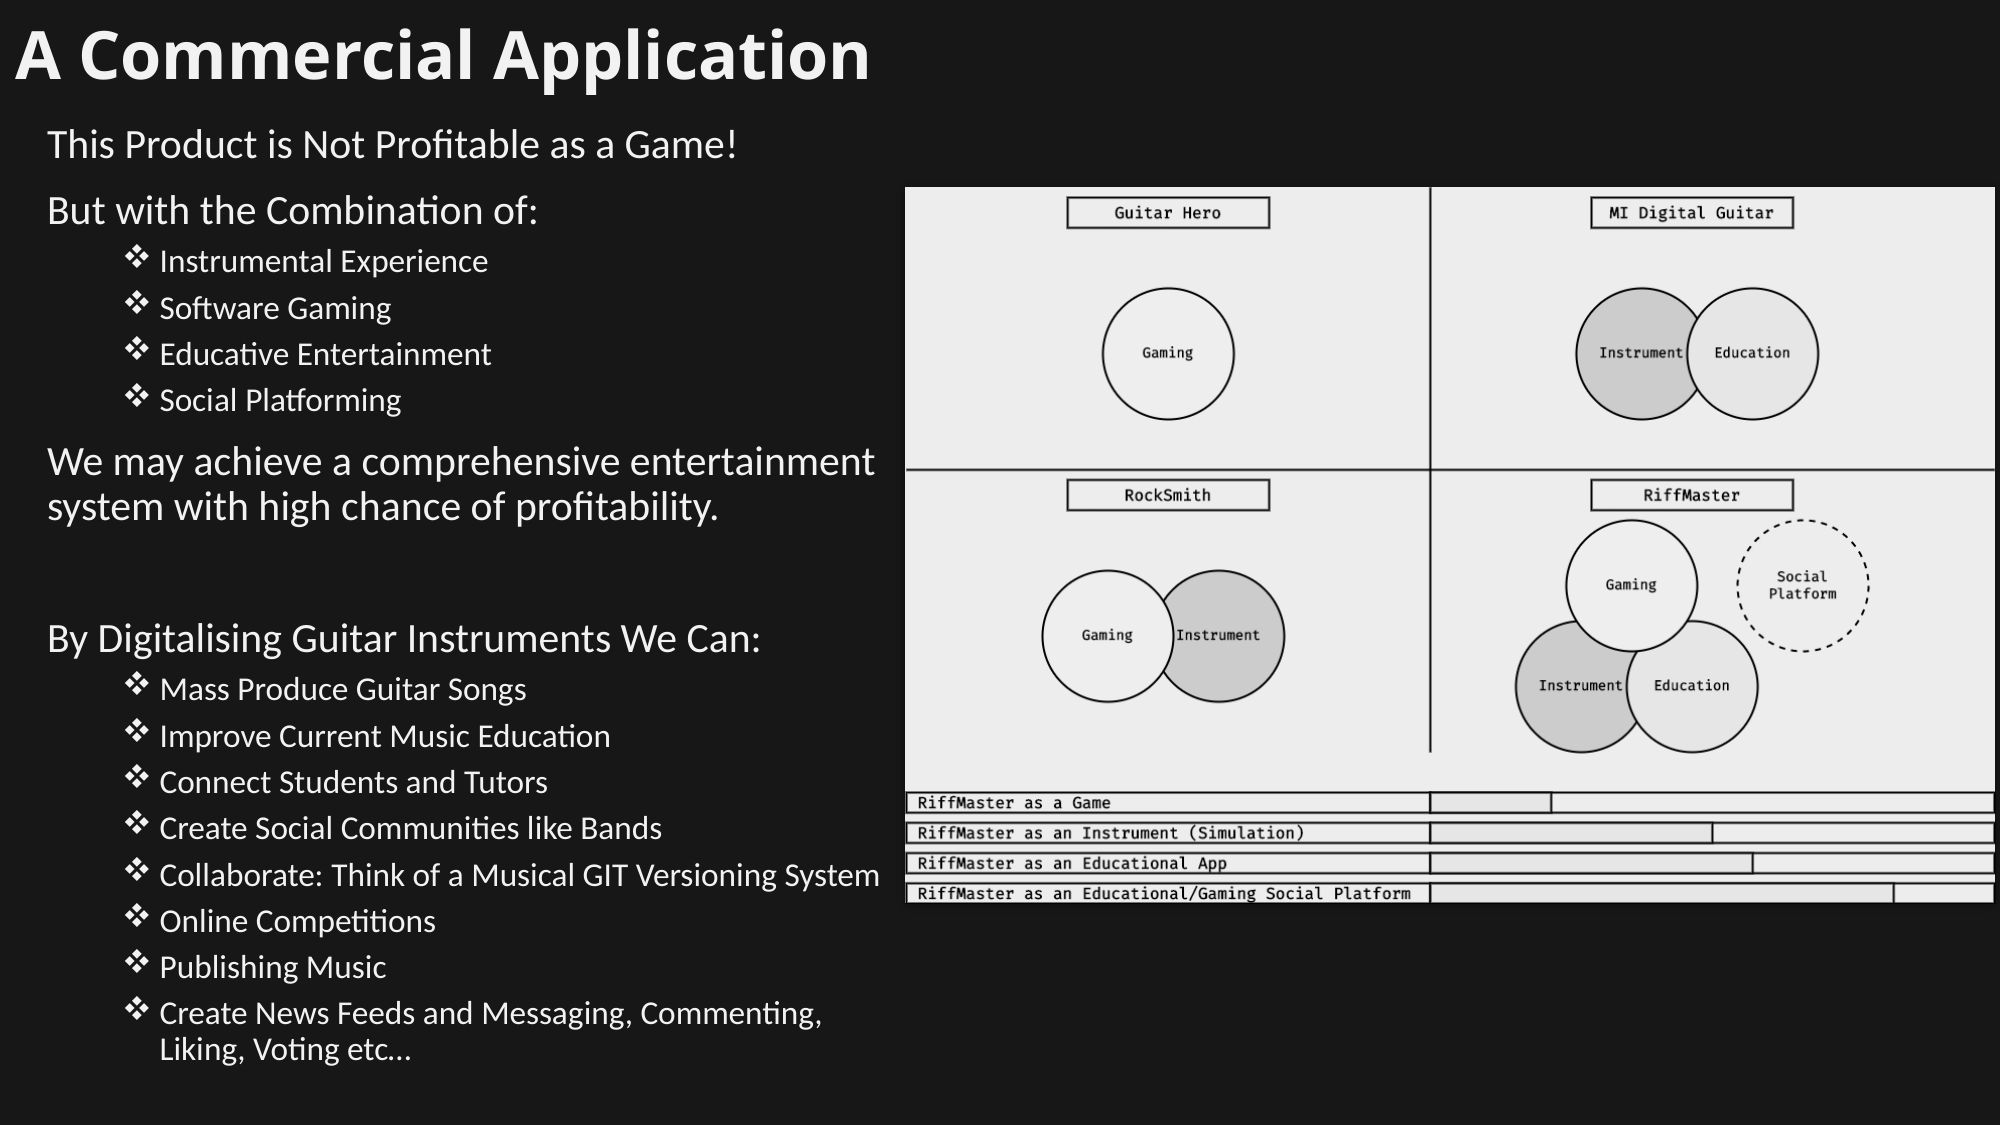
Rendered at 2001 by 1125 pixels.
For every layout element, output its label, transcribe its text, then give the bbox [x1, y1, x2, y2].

title A Commercial Application [0, 0, 1854, 116]
list This Product is Not Profitable as a Game! But with the Combination of: Instrumental Experience Software Gaming Educative Entertainment Social Platforming We may achieve a comprehensive entertainment system with high chance of profitability. By Digitalising Guitar Instruments We Can: Mass Produce Guitar Songs Improve Current Music Education Connect Students and Tutors Create Social Communities like Bands Collaborate: Think of a Musical GIT Versioning System Online Competitions Publishing Music Create News Feeds and Messaging, Commenting, Liking, Voting etc… [32, 115, 906, 1125]
picture [905, 186, 1996, 904]
